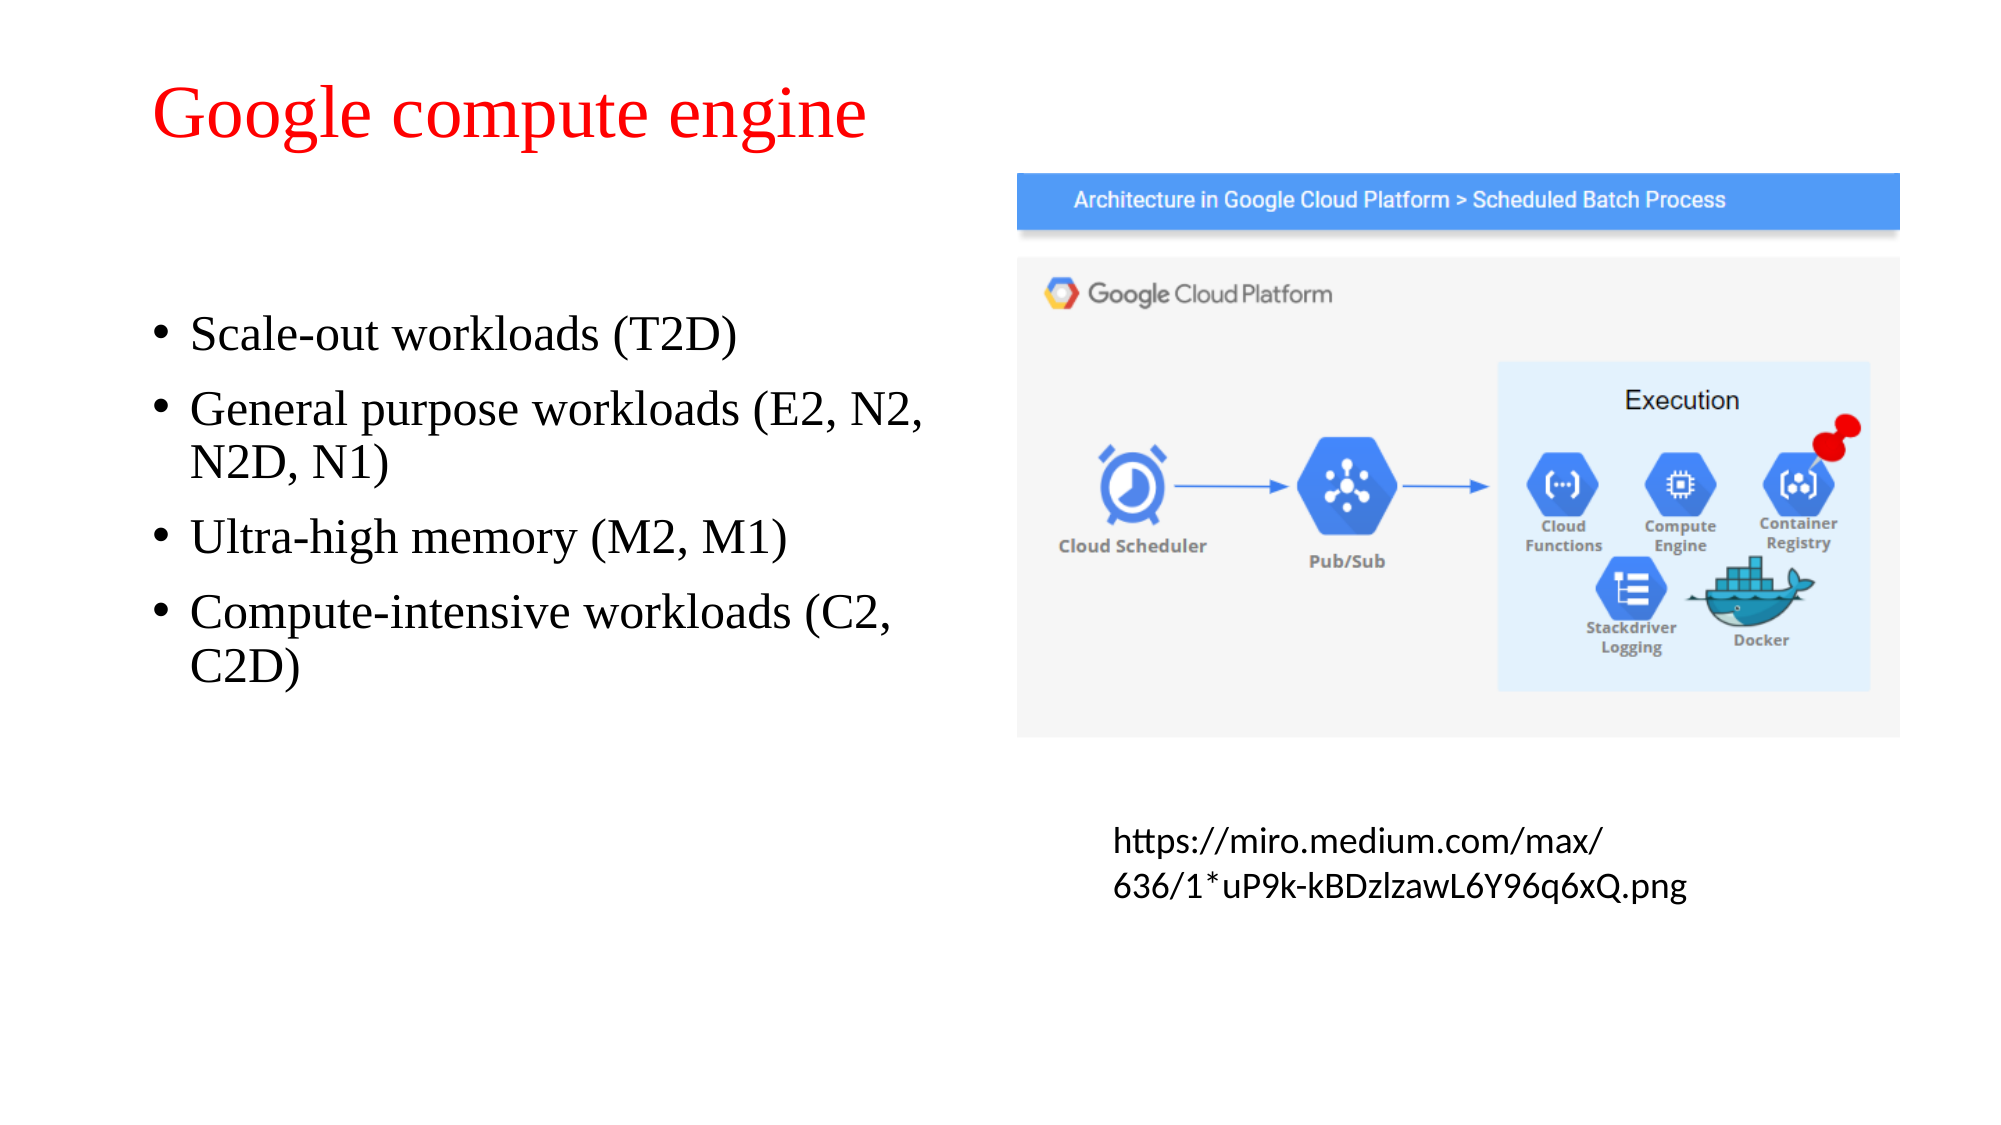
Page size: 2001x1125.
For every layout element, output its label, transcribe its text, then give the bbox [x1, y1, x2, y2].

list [1017, 174, 1900, 739]
list Scale-out workloads (T2D) General purpose workloads (E2, N2, N2D, N1) Ultra-high memory (M2, M1) Compute-intensive workloads (C2, C2D) [137, 299, 988, 1014]
text_box https://miro.medium.com/max/636/1*uP9k-kBDzlzawL6Y96q6xQ.png [1098, 808, 1799, 913]
title Google compute engine [137, 59, 1863, 278]
